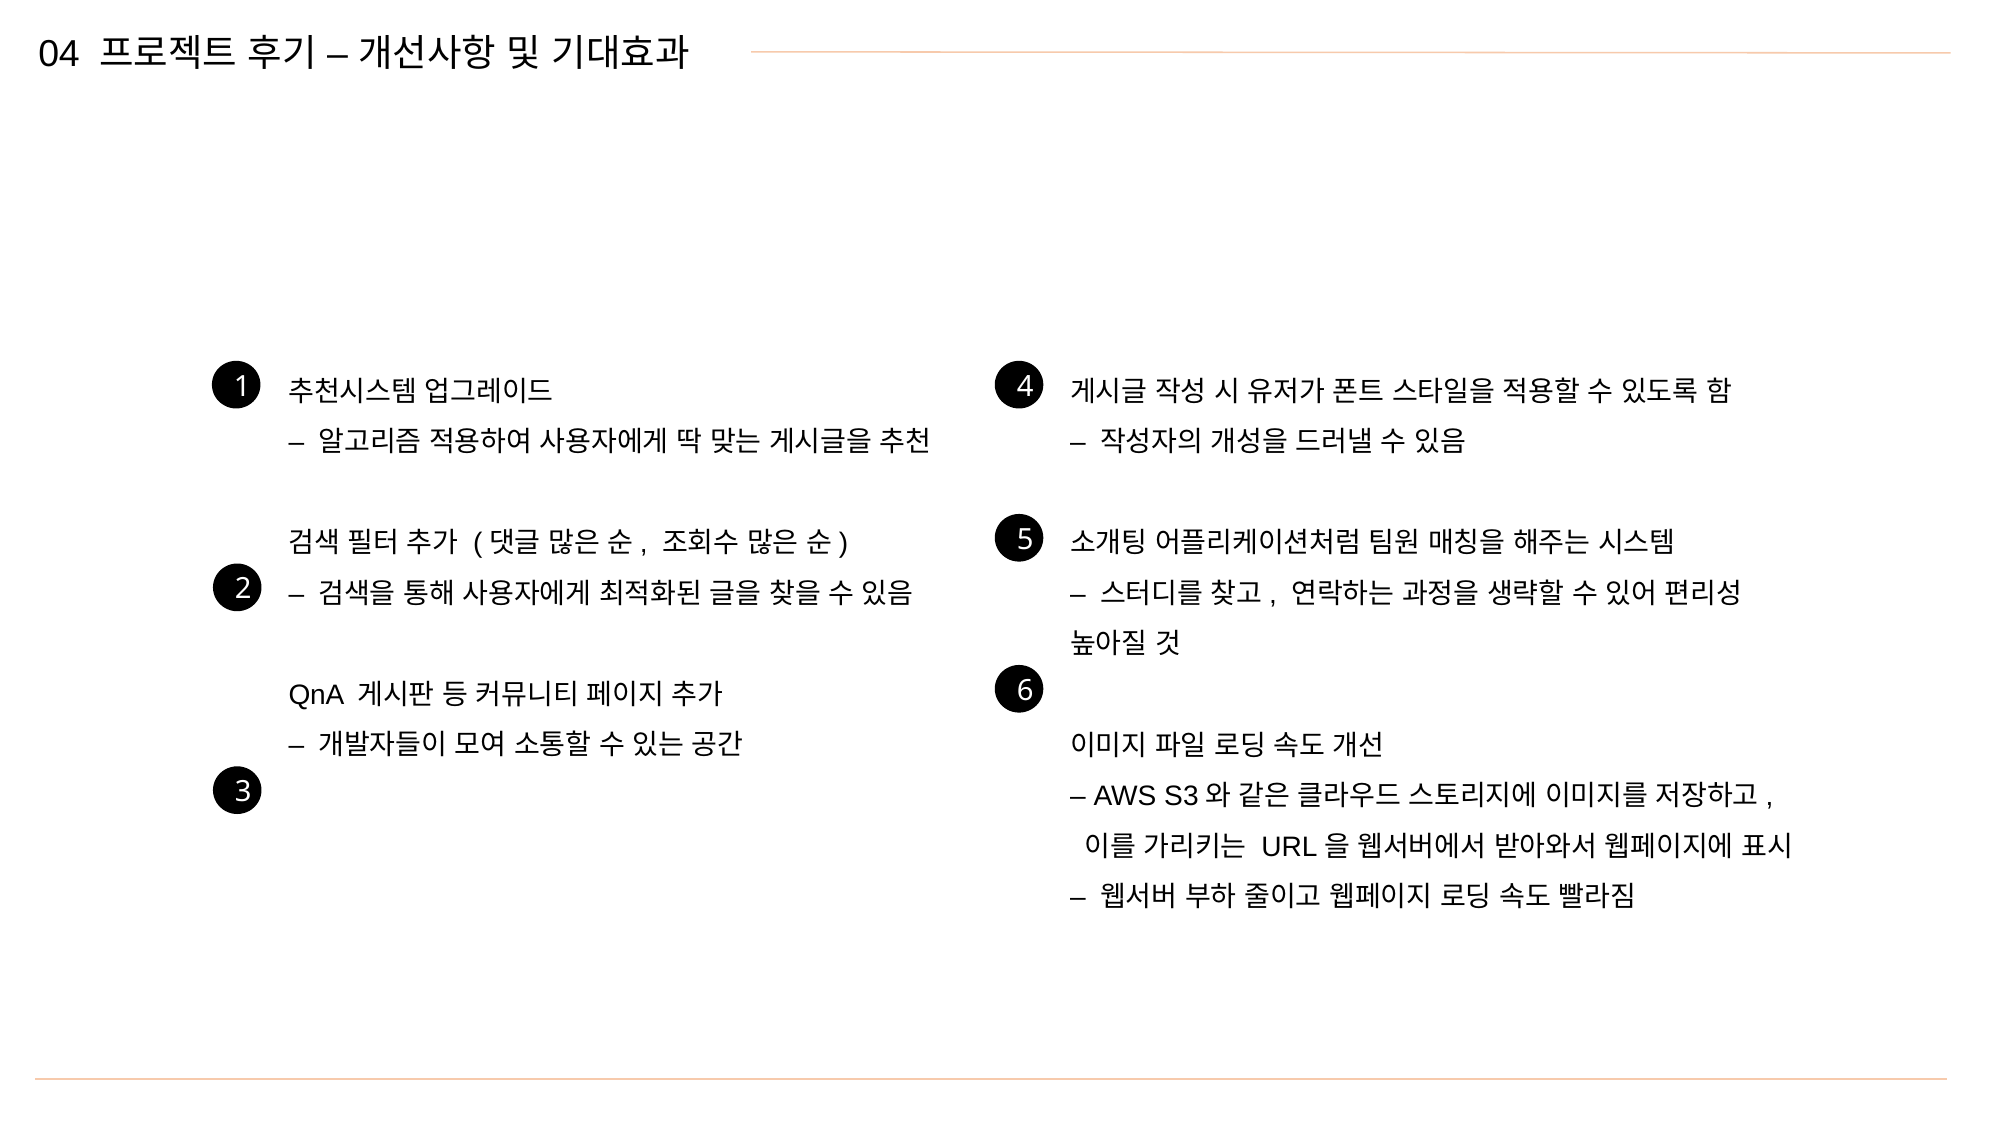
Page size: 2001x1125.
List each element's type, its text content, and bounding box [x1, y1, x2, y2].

text_box 3 [212, 766, 262, 815]
text_box 게시글 작성 시 유저가 폰트 스타일을 적용할 수 있도록 함 – 작성자의 개성을 드러낼 수 있음 소개팅 어플리케이션처럼 팀원 매칭을 해주는 시스템 – 스터디를 찾고, 연락하는 과정을 생략할 수 있어 편리성 높아질 것 이미지 파일 로딩 속도 개선 – AWS S3와 같은 클라우드 스토리지에 이미지를 저장하고, 이를 가리키는 URL을 웹서버에서 받아와서 웹페이지에 표시 – 웹서버 부하 줄이고 웹페이지 로딩 속도 빨라짐 [1055, 348, 1842, 954]
text_box 1 [211, 360, 261, 409]
text_box 2 [212, 563, 262, 612]
text_box 04 프로젝트 후기 – 개선사항 및 기대효과 [23, 21, 752, 82]
text_box 4 [994, 360, 1044, 409]
text_box 5 [994, 513, 1044, 562]
text_box 추천시스템 업그레이드 – 알고리즘 적용하여 사용자에게 딱 맞는 게시글을 추천 검색 필터 추가 (댓글 많은 순, 조회수 많은 순) – 검색을 통해 사용자에게 최적화된 글을 찾을 수 있음 QnA 게시판 등 커뮤니티 페이지 추가 – 개발자들이 모여 소통할 수 있는 공간 [273, 348, 952, 768]
text_box 6 [994, 664, 1044, 713]
